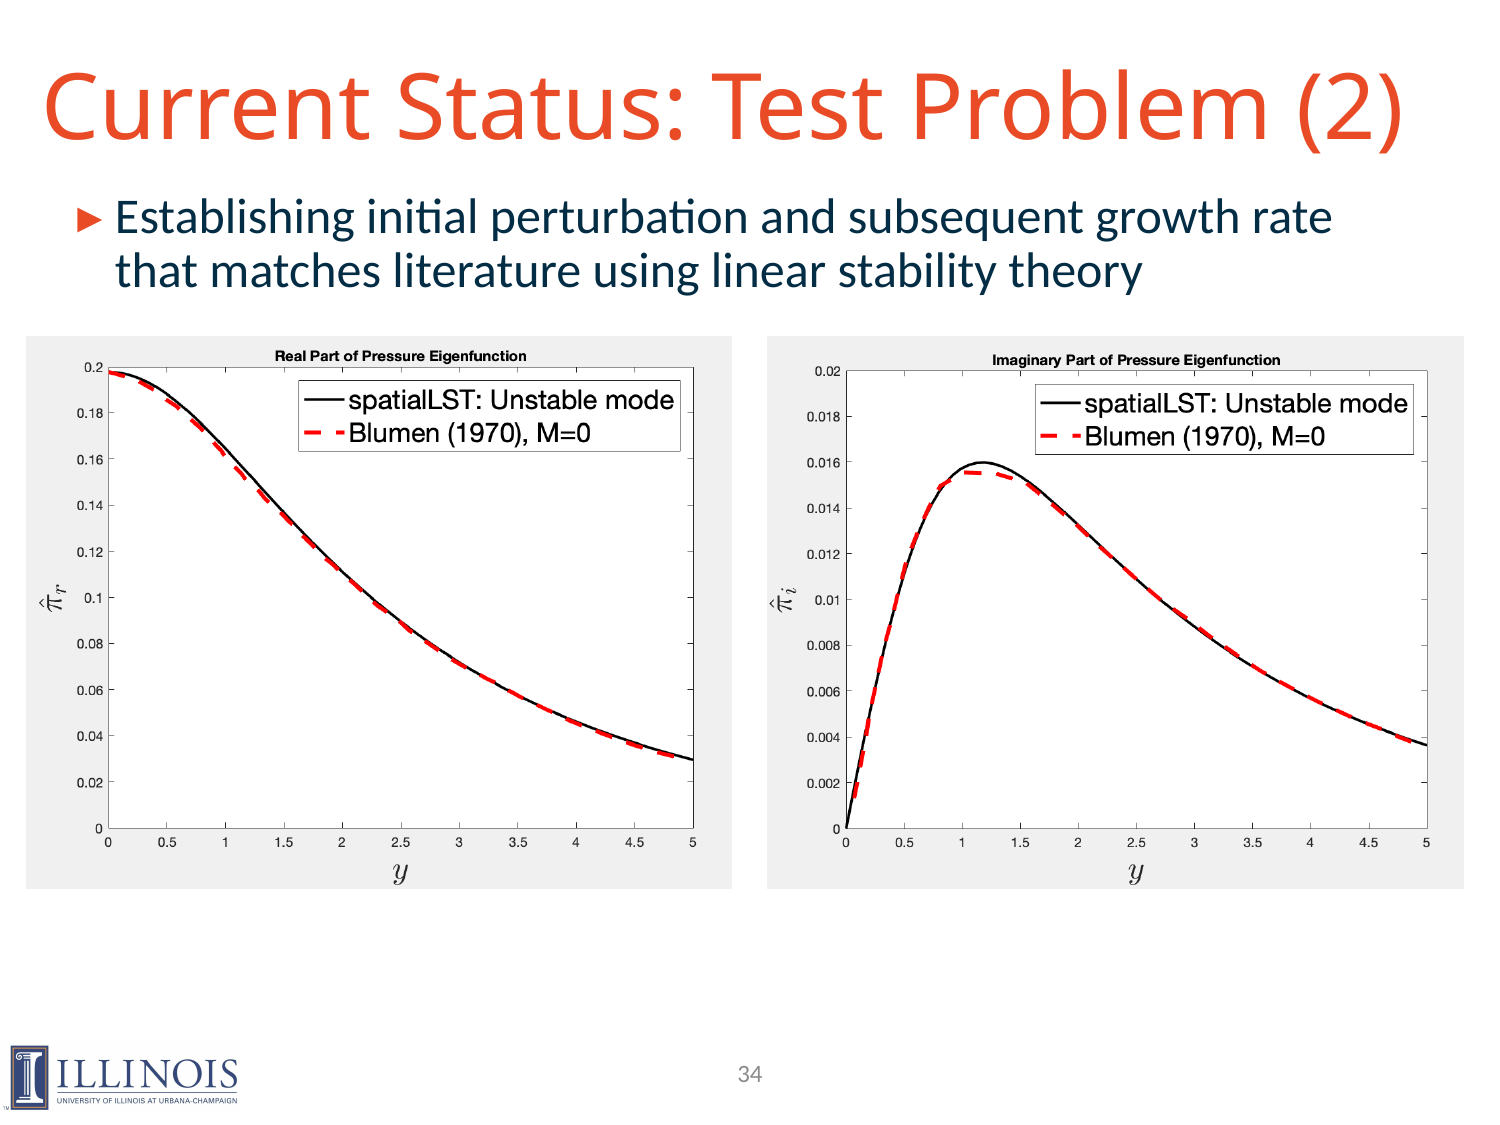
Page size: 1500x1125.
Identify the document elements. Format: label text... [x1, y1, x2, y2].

slide_number 34 [718, 1042, 782, 1103]
picture [0, 1042, 241, 1113]
picture [26, 336, 732, 889]
text_box Establishing initial perturbation and subsequent growth rate that matches literature using linear stability theory [62, 182, 1407, 1016]
picture [767, 336, 1464, 889]
title Current Status: Test Problem (2) [26, 36, 1438, 183]
